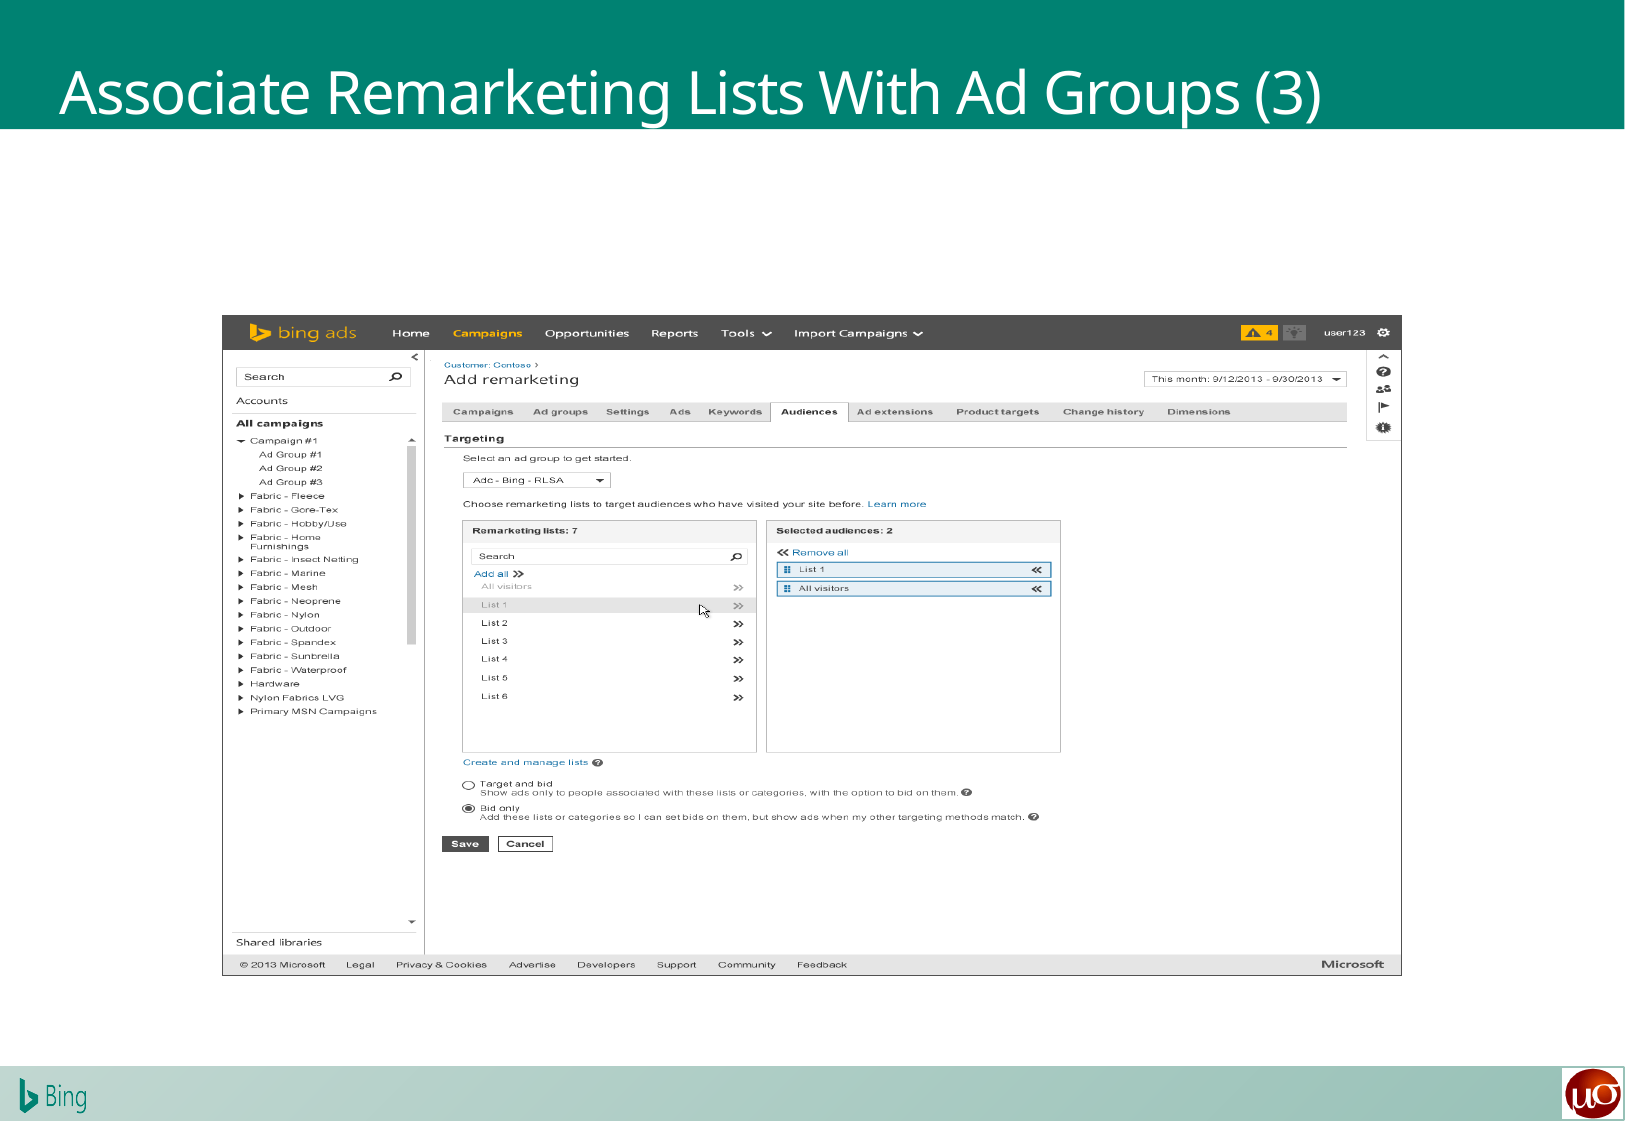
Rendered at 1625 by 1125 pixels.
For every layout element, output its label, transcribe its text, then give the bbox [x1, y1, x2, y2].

picture [222, 315, 1402, 976]
picture [8, 1062, 101, 1125]
picture [1562, 1068, 1623, 1119]
title Associate Remarketing Lists With Ad Groups (3) [35, 48, 1482, 266]
